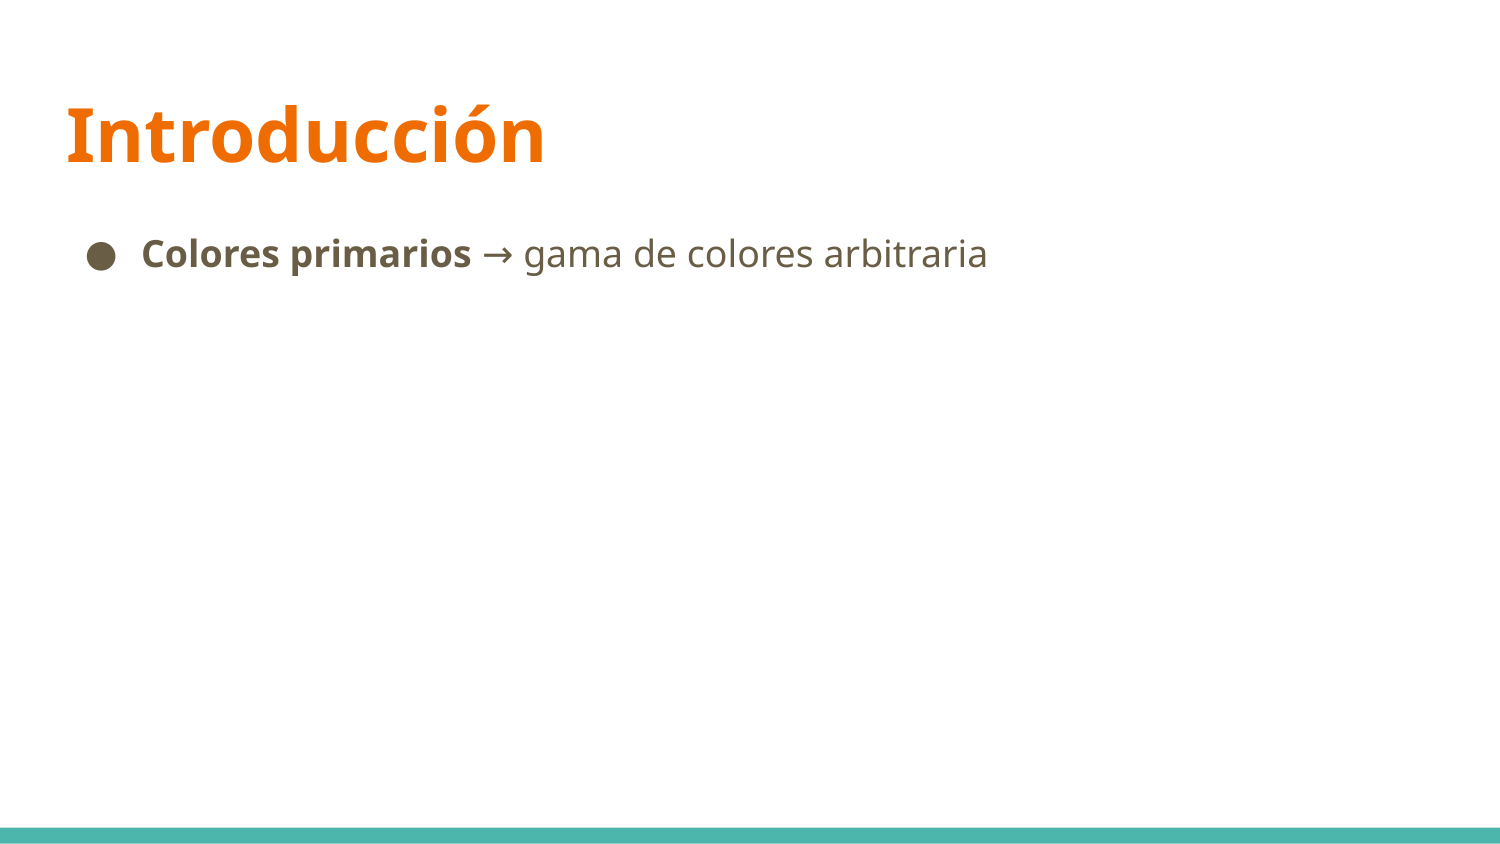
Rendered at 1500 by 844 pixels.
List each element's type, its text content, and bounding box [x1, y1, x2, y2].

list Colores primarios → gama de colores arbitraria [51, 207, 1449, 378]
title Introducción [51, 72, 1449, 189]
